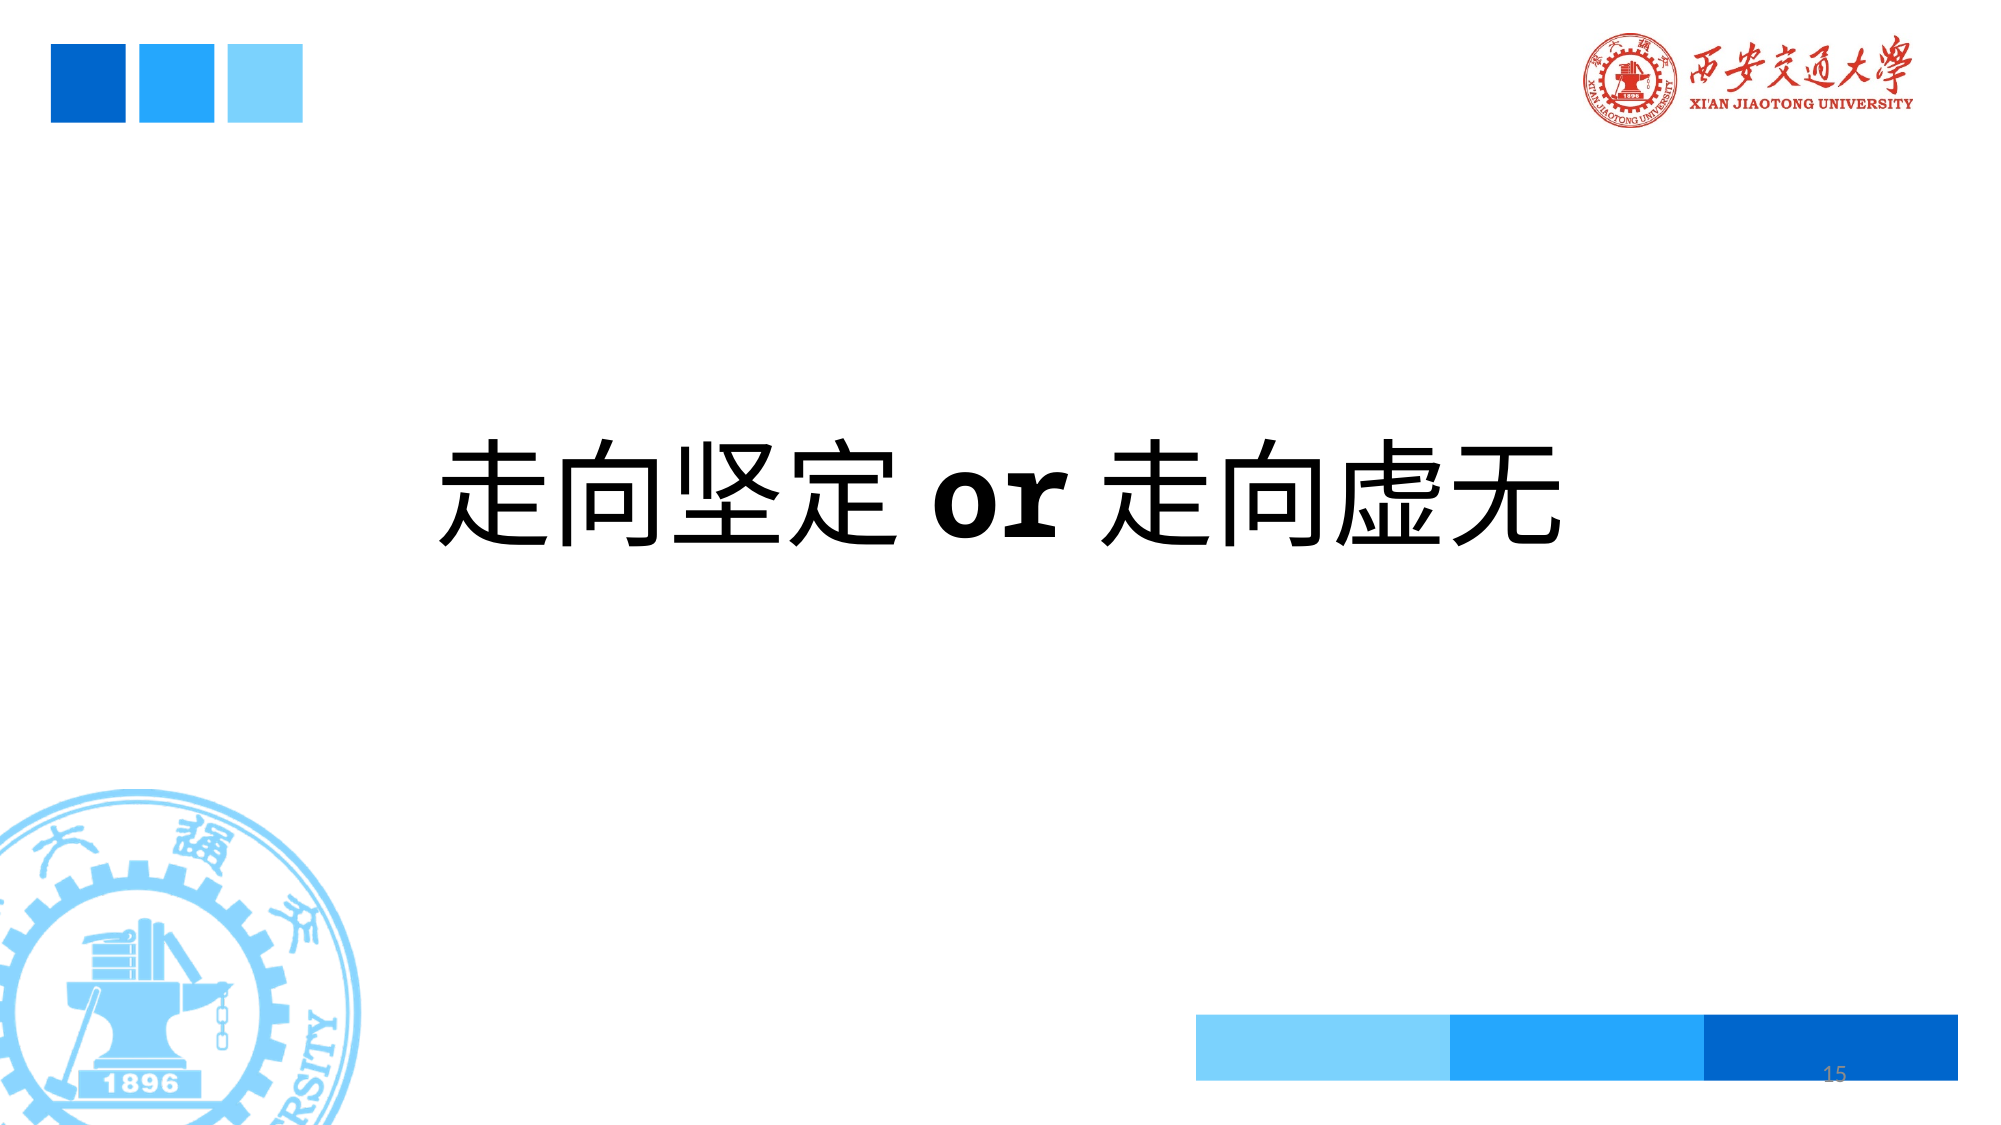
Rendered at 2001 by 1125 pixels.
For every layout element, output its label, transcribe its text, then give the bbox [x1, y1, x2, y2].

slide_number 15 [1412, 1042, 1863, 1103]
picture [1583, 33, 1913, 128]
title 走向坚定or走向虚无 [341, 362, 1659, 571]
picture [0, 789, 366, 1125]
